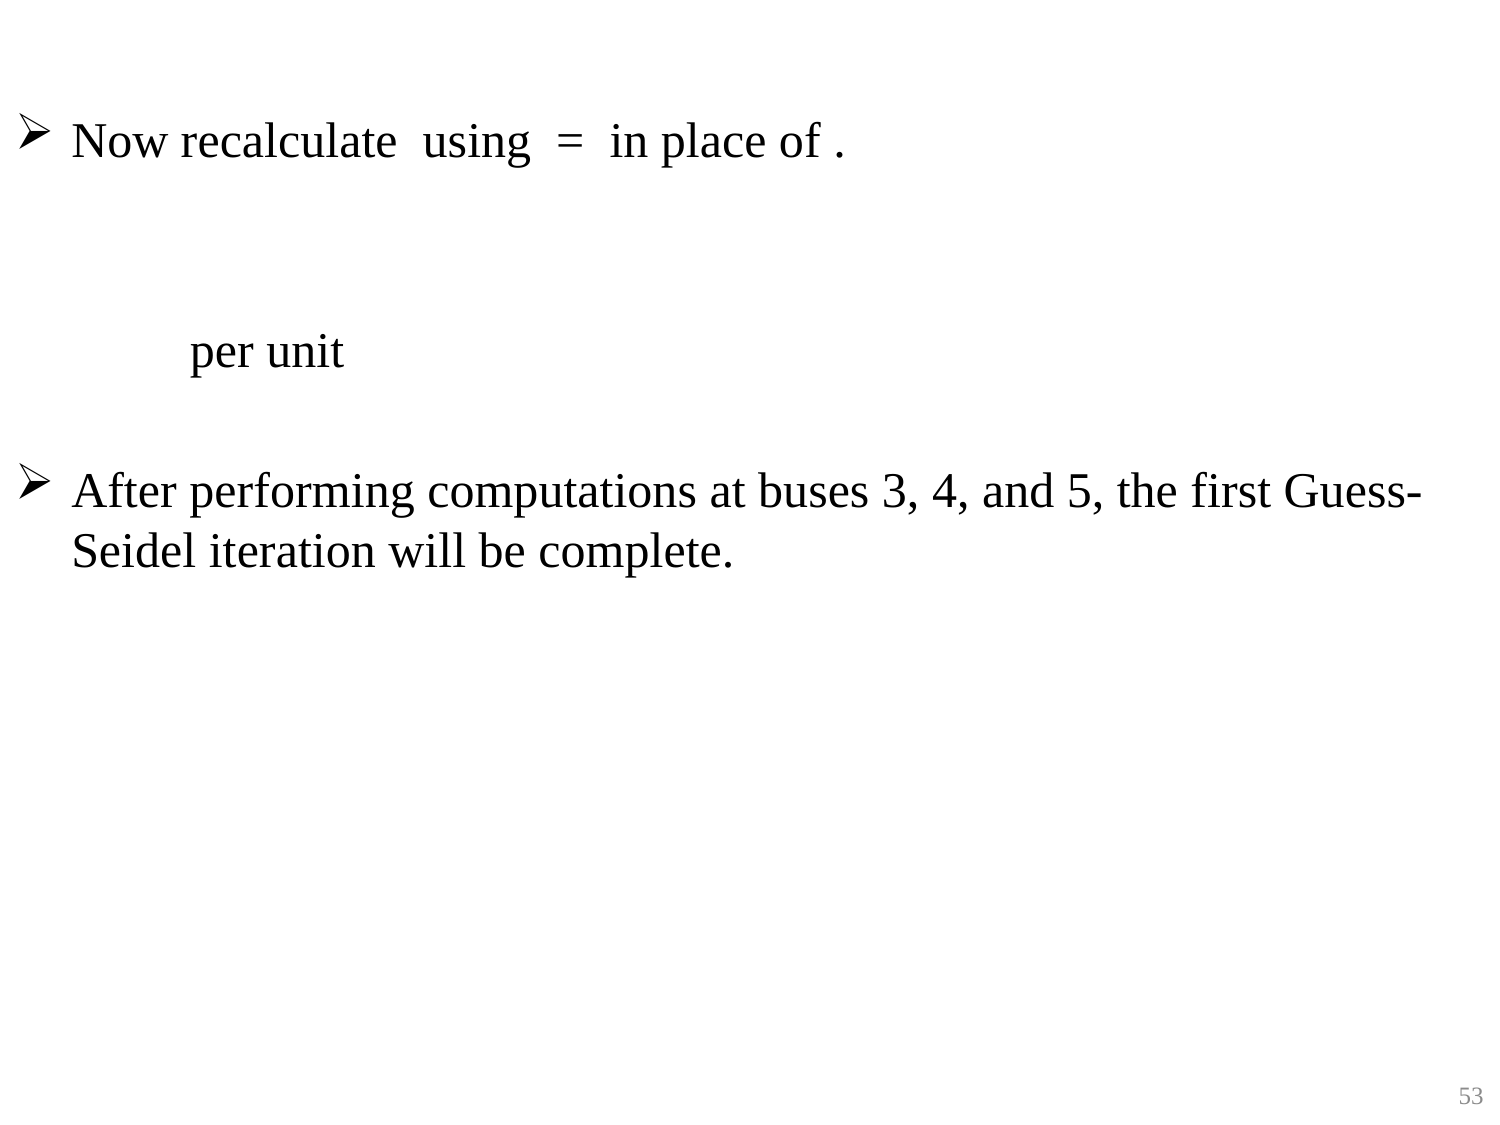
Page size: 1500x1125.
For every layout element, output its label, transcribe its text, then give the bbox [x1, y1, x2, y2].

slide_number 53 [1148, 1065, 1499, 1125]
